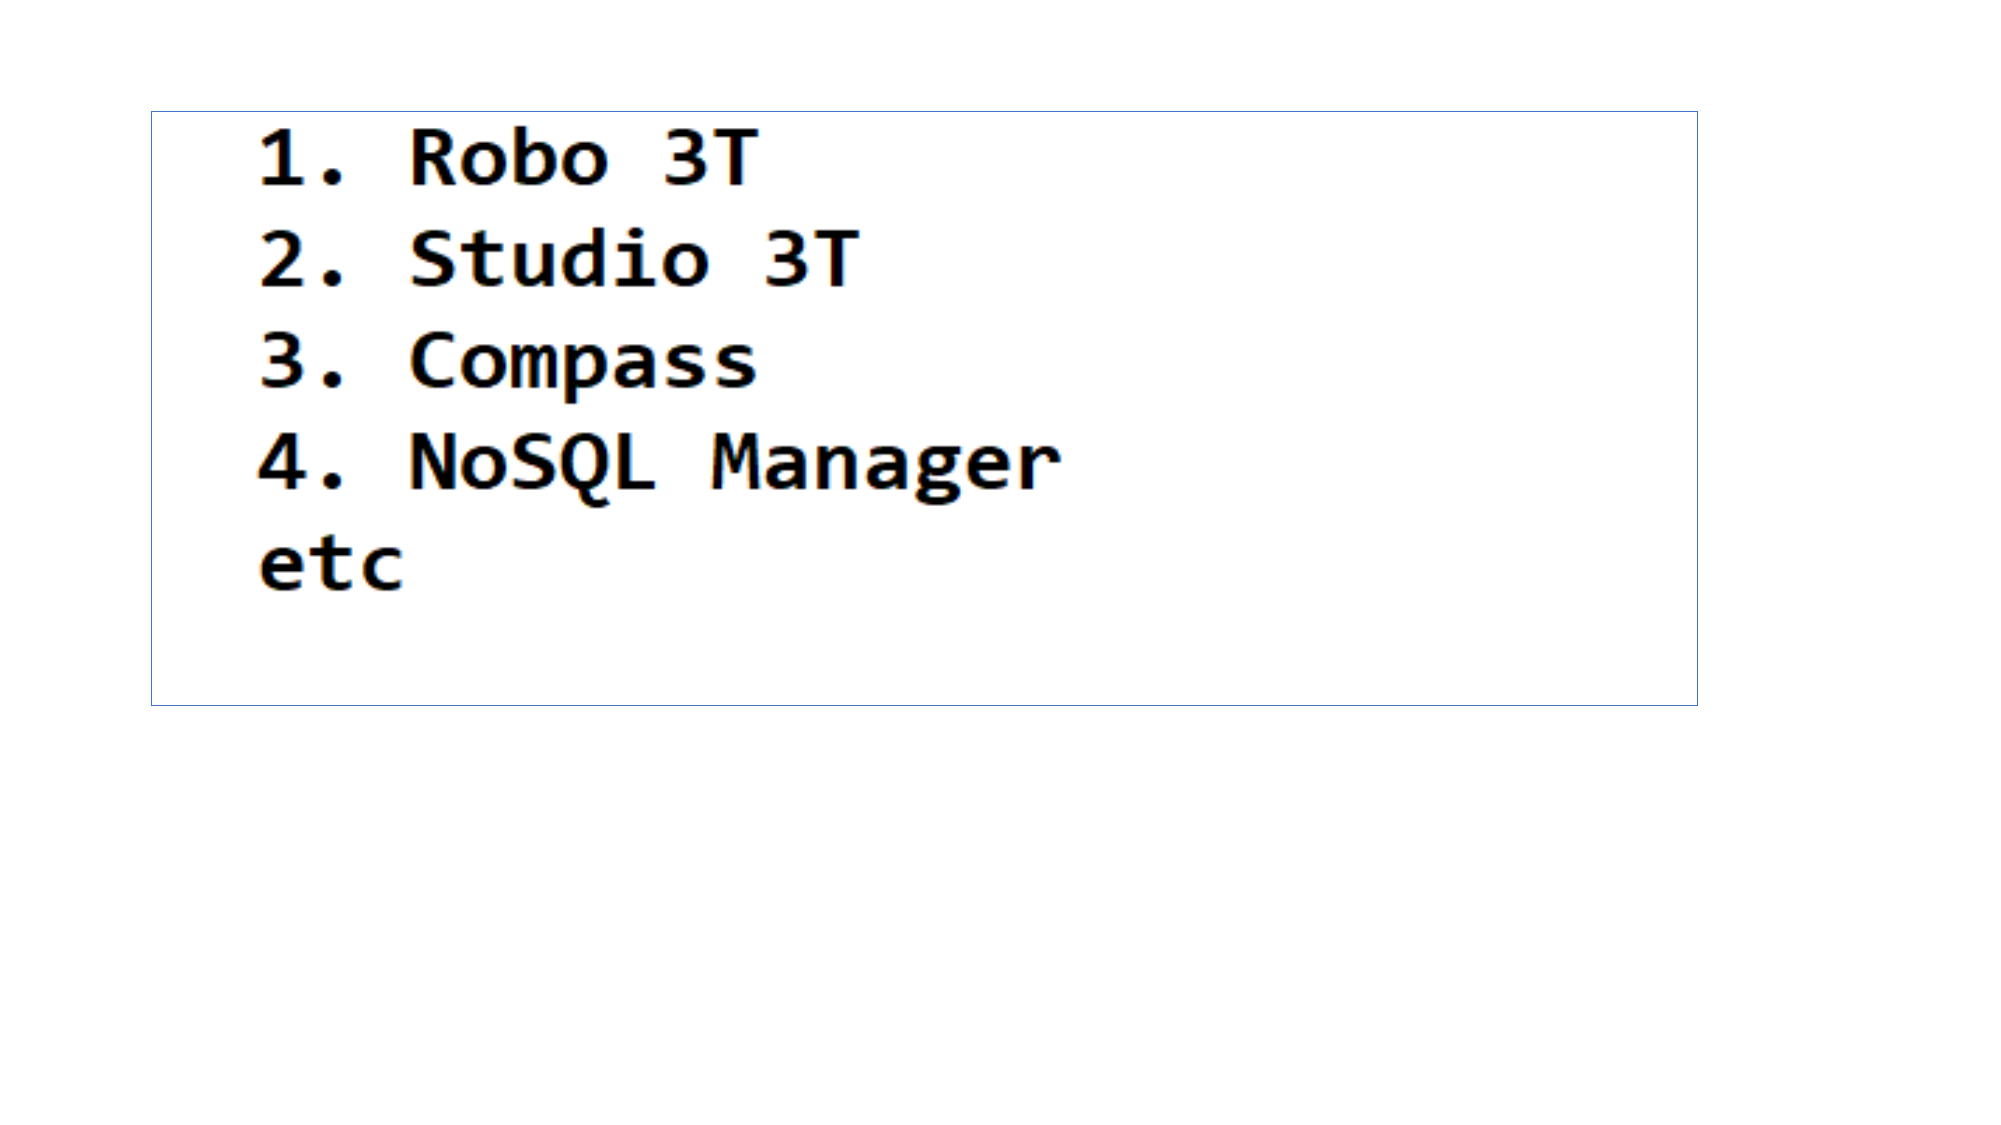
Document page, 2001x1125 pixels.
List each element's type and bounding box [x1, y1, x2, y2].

picture [151, 111, 1698, 706]
